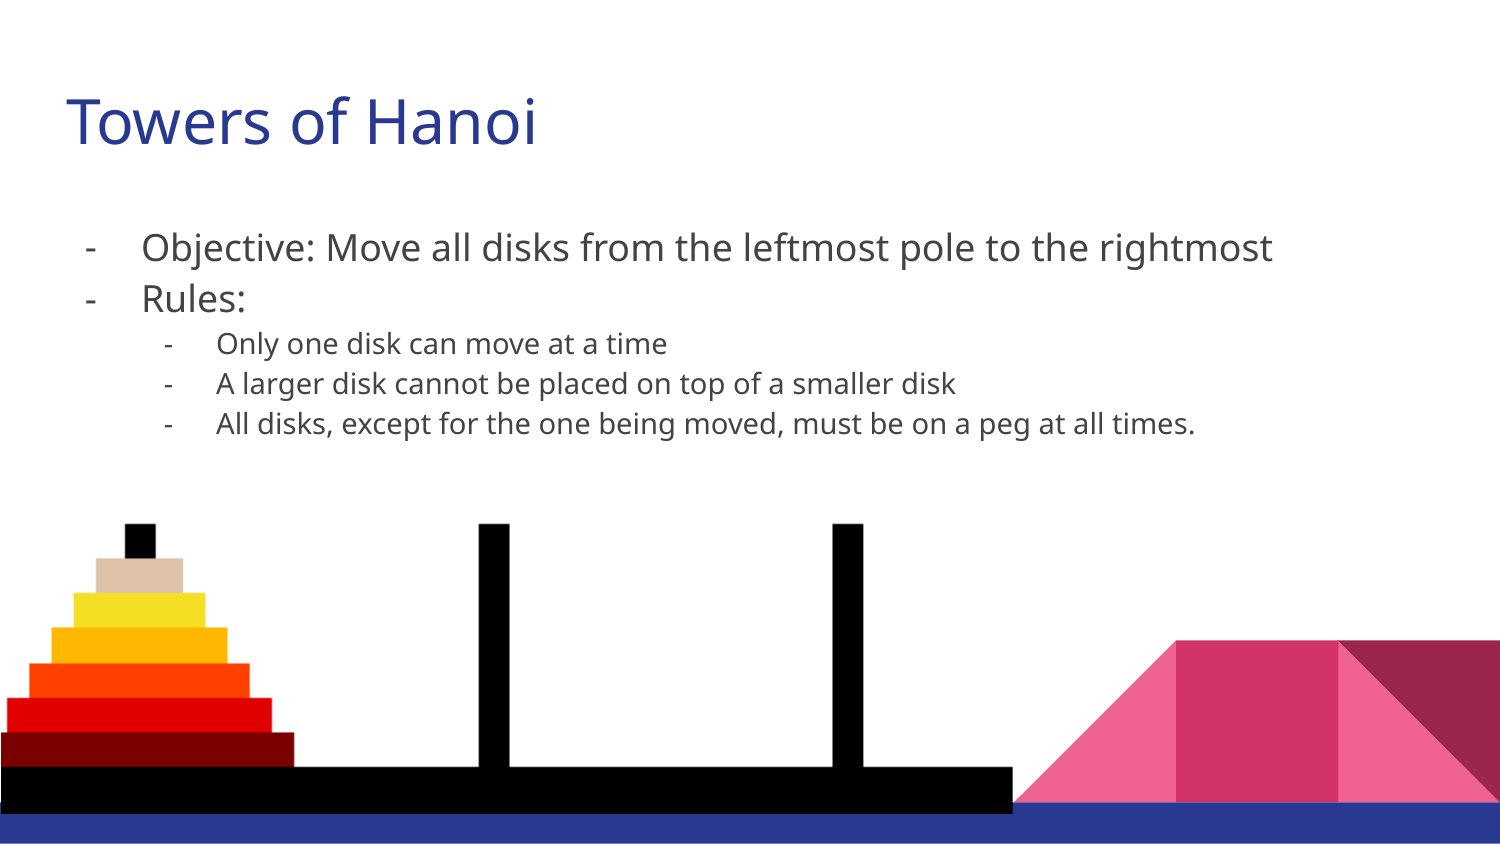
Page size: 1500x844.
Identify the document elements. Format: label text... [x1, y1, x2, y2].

picture [0, 479, 1014, 814]
title Towers of Hanoi [51, 67, 1449, 167]
list Objective: Move all disks from the leftmost pole to the rightmost Rules: Only one disk can move at a time A larger disk cannot be placed on top of a smaller disk All disks, except for the one being moved, must be on a peg at all times. [51, 201, 1449, 750]
